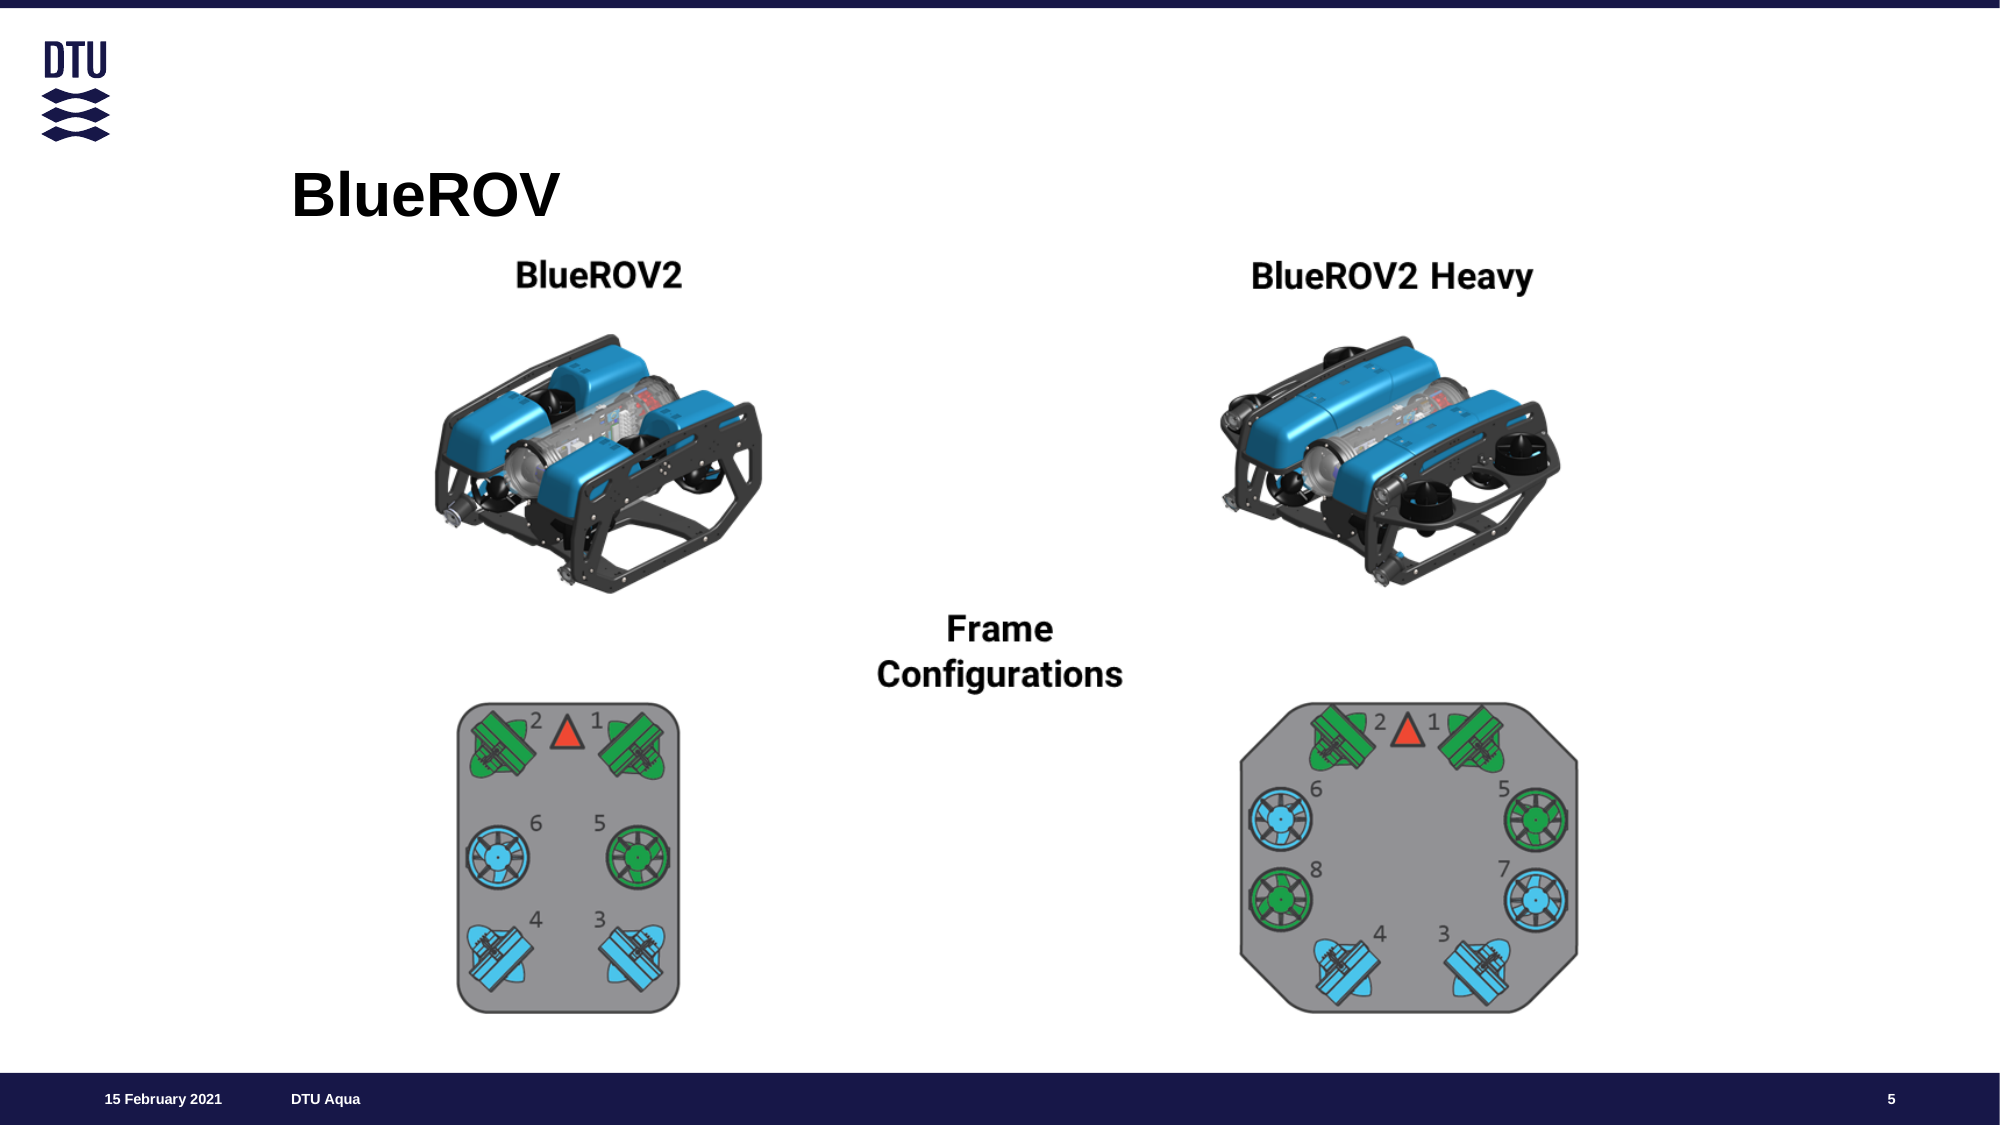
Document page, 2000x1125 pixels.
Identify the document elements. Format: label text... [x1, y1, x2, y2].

slide_number 5 [1887, 1073, 1959, 1125]
title BlueROV [291, 69, 1819, 230]
picture [255, 226, 1745, 1064]
